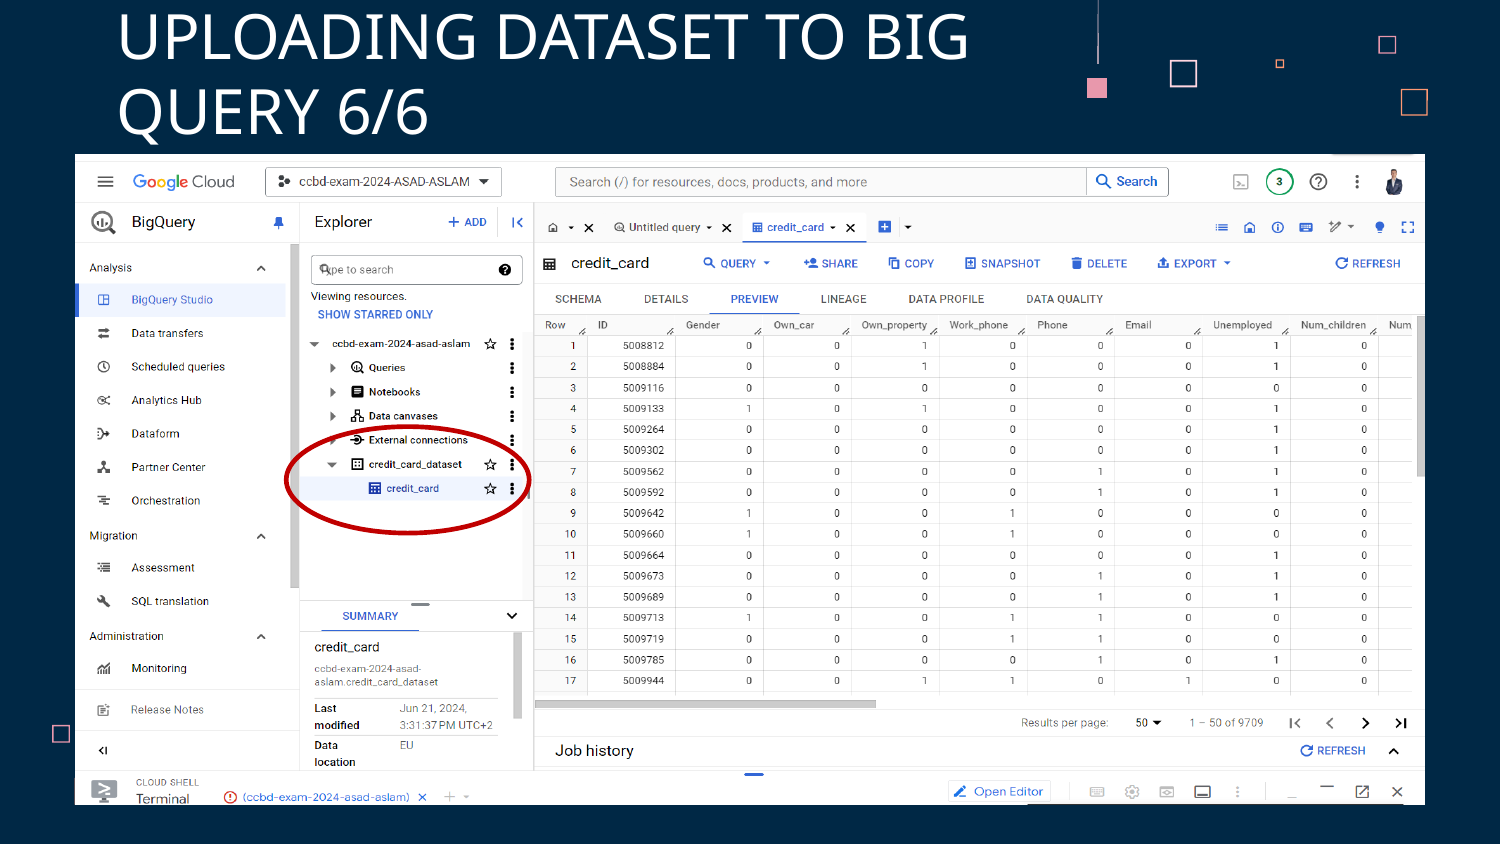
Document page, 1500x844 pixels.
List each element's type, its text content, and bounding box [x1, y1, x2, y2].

picture [74, 153, 1426, 806]
title UPLOADING DATASET TO BIG QUERY 6/6 [101, 67, 1094, 152]
